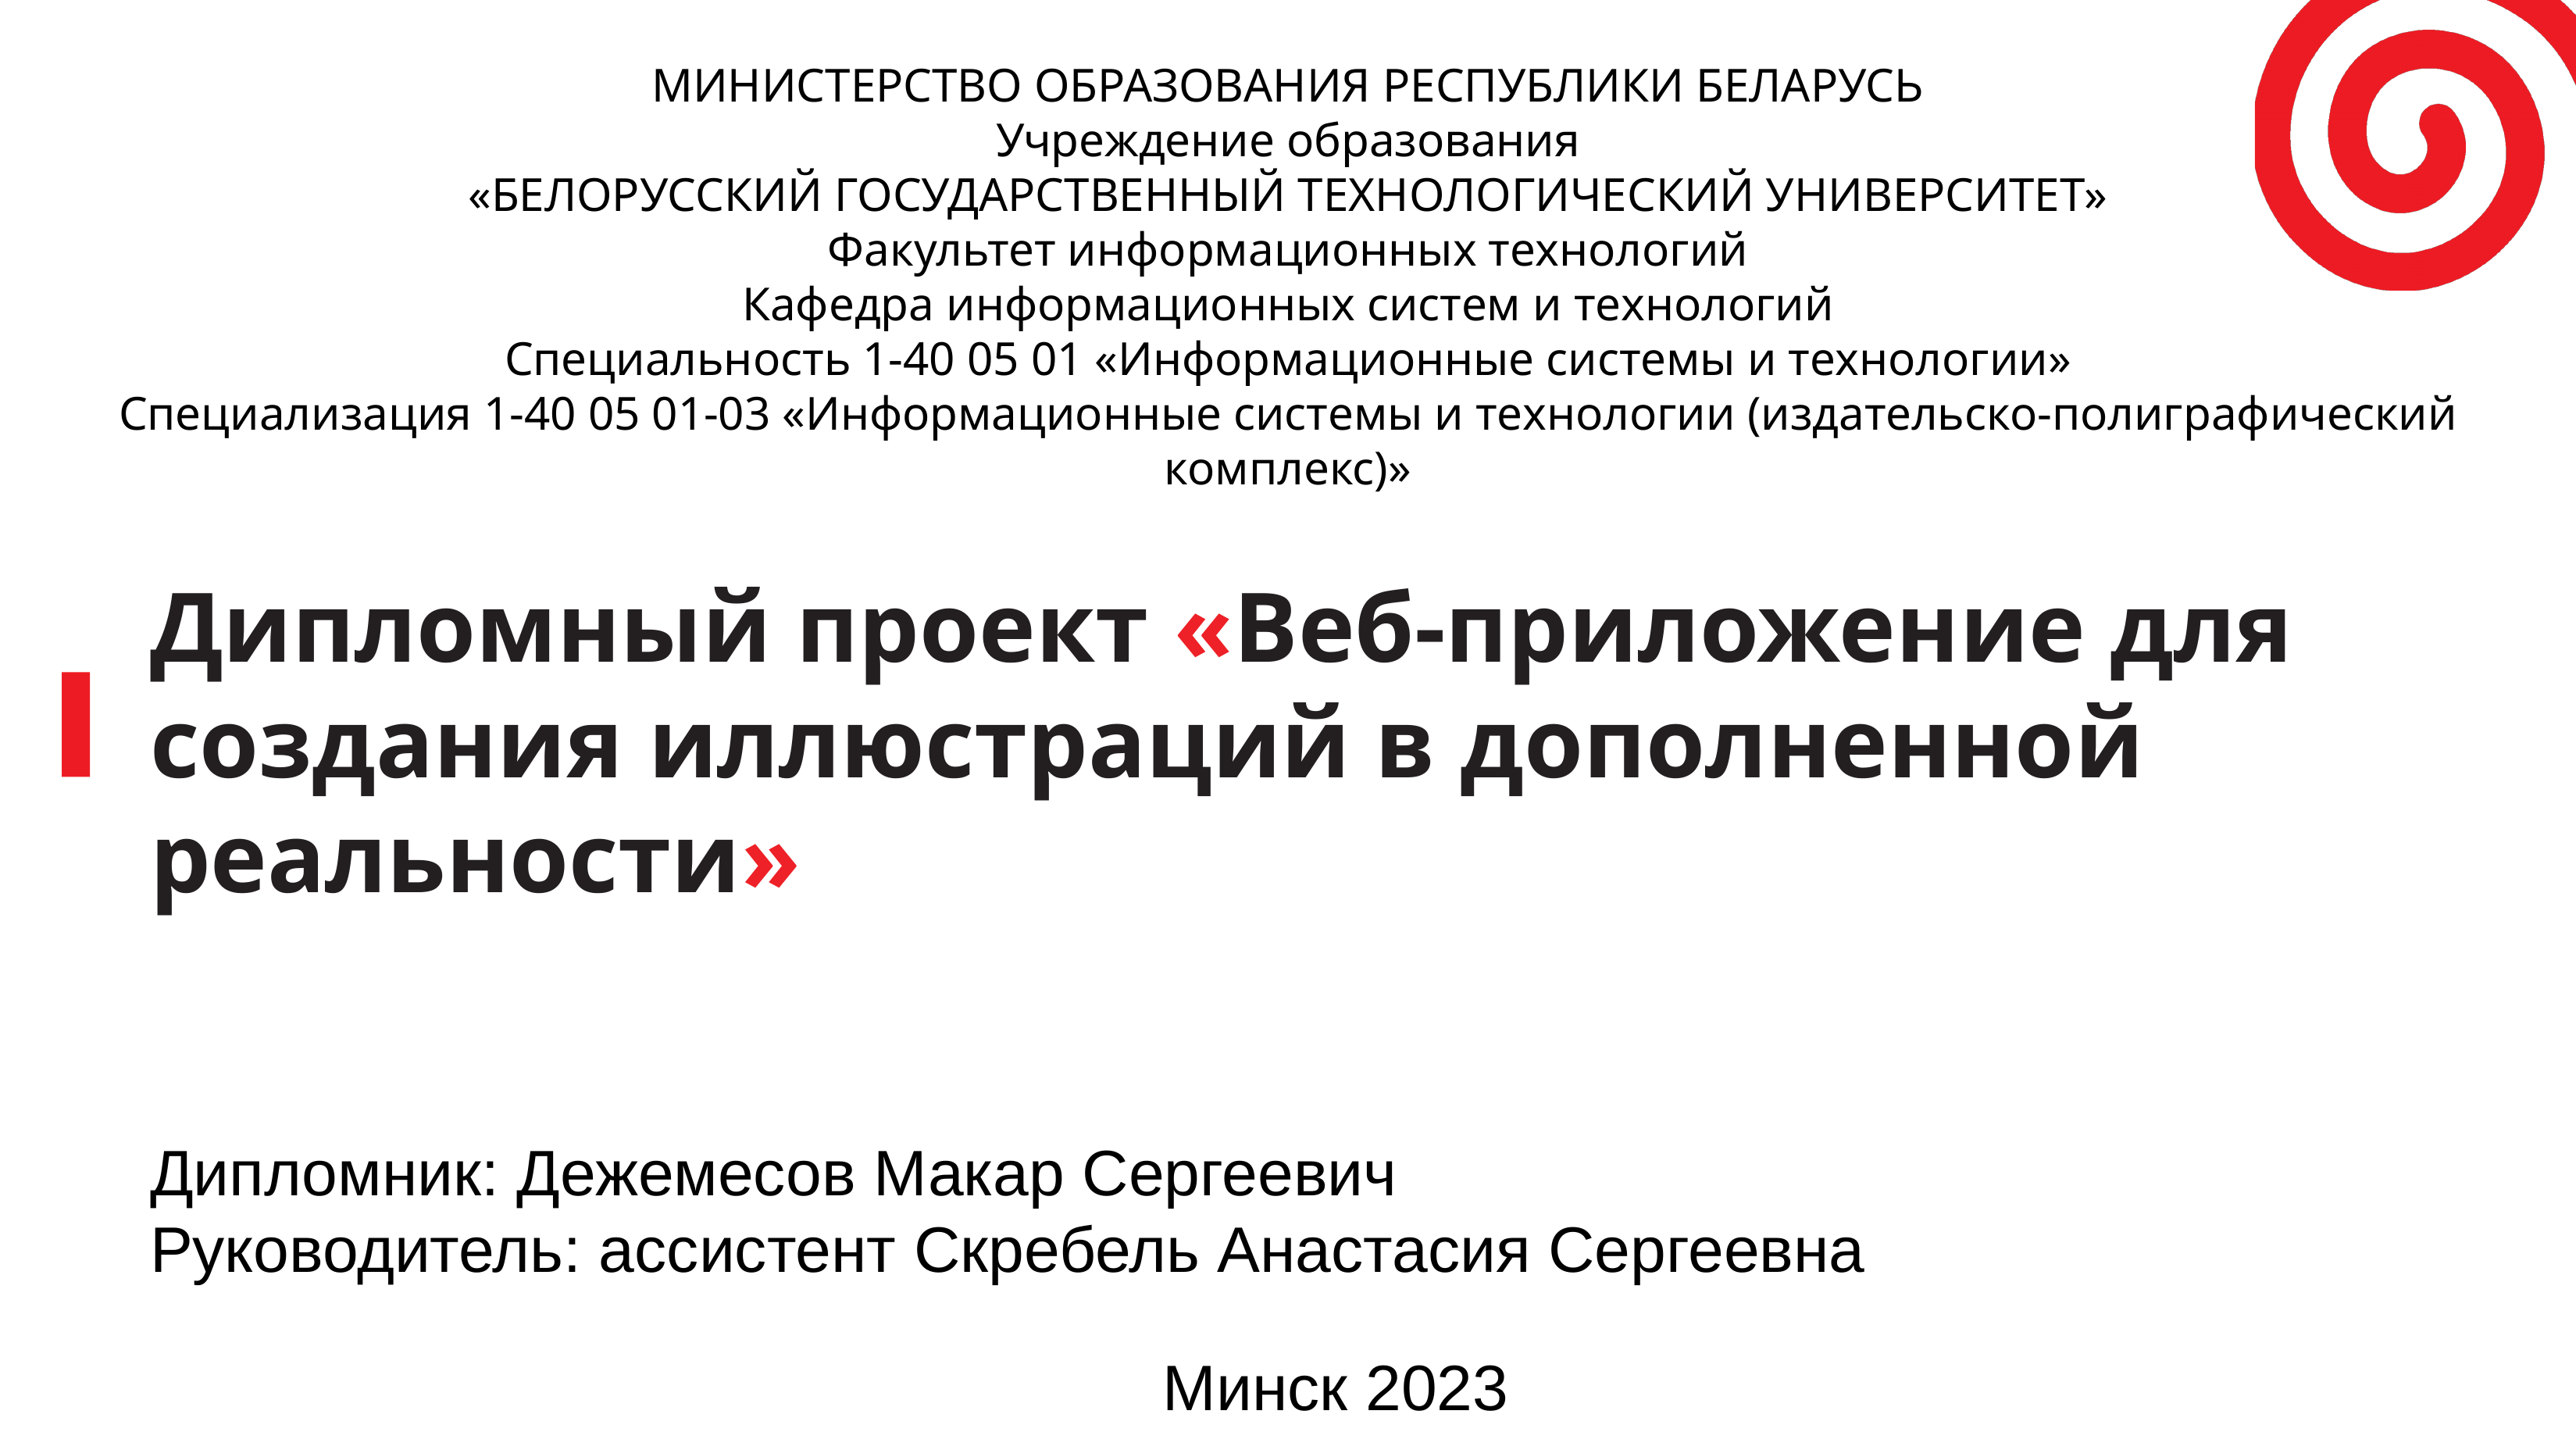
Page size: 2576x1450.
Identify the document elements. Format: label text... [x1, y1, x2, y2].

text_box Минск 2023 [162, 1344, 2507, 1423]
text_box МИНИСТЕРСТВО ОБРАЗОВАНИЯ РЕСПУБЛИКИ БЕЛАРУСЬ Учреждение образования «БЕЛОРУССКИЙ ГОСУДАРСТВЕННЫЙ ТЕХНОЛОГИЧЕСКИЙ УНИВЕРСИТЕТ» Факультет информационных технологий Кафедра информационных систем и технологий Специальность 1-40 05 01 «Информационные системы и технологии» Специализация 1-40 05 01-03 «Информационные системы и технологии (издательско-полиграфический комплекс)» [0, 50, 2576, 500]
text_box Дипломный проект «Веб-приложение для создания иллюстраций в дополненной реальности» [148, 564, 2425, 912]
text_box [62, 672, 91, 777]
picture [2254, 0, 2576, 291]
text_box Дипломник: Дежемесов Макар Сергеевич Руководитель: ассистент Скребель Анастасия Сергеевна [148, 1129, 2493, 1285]
